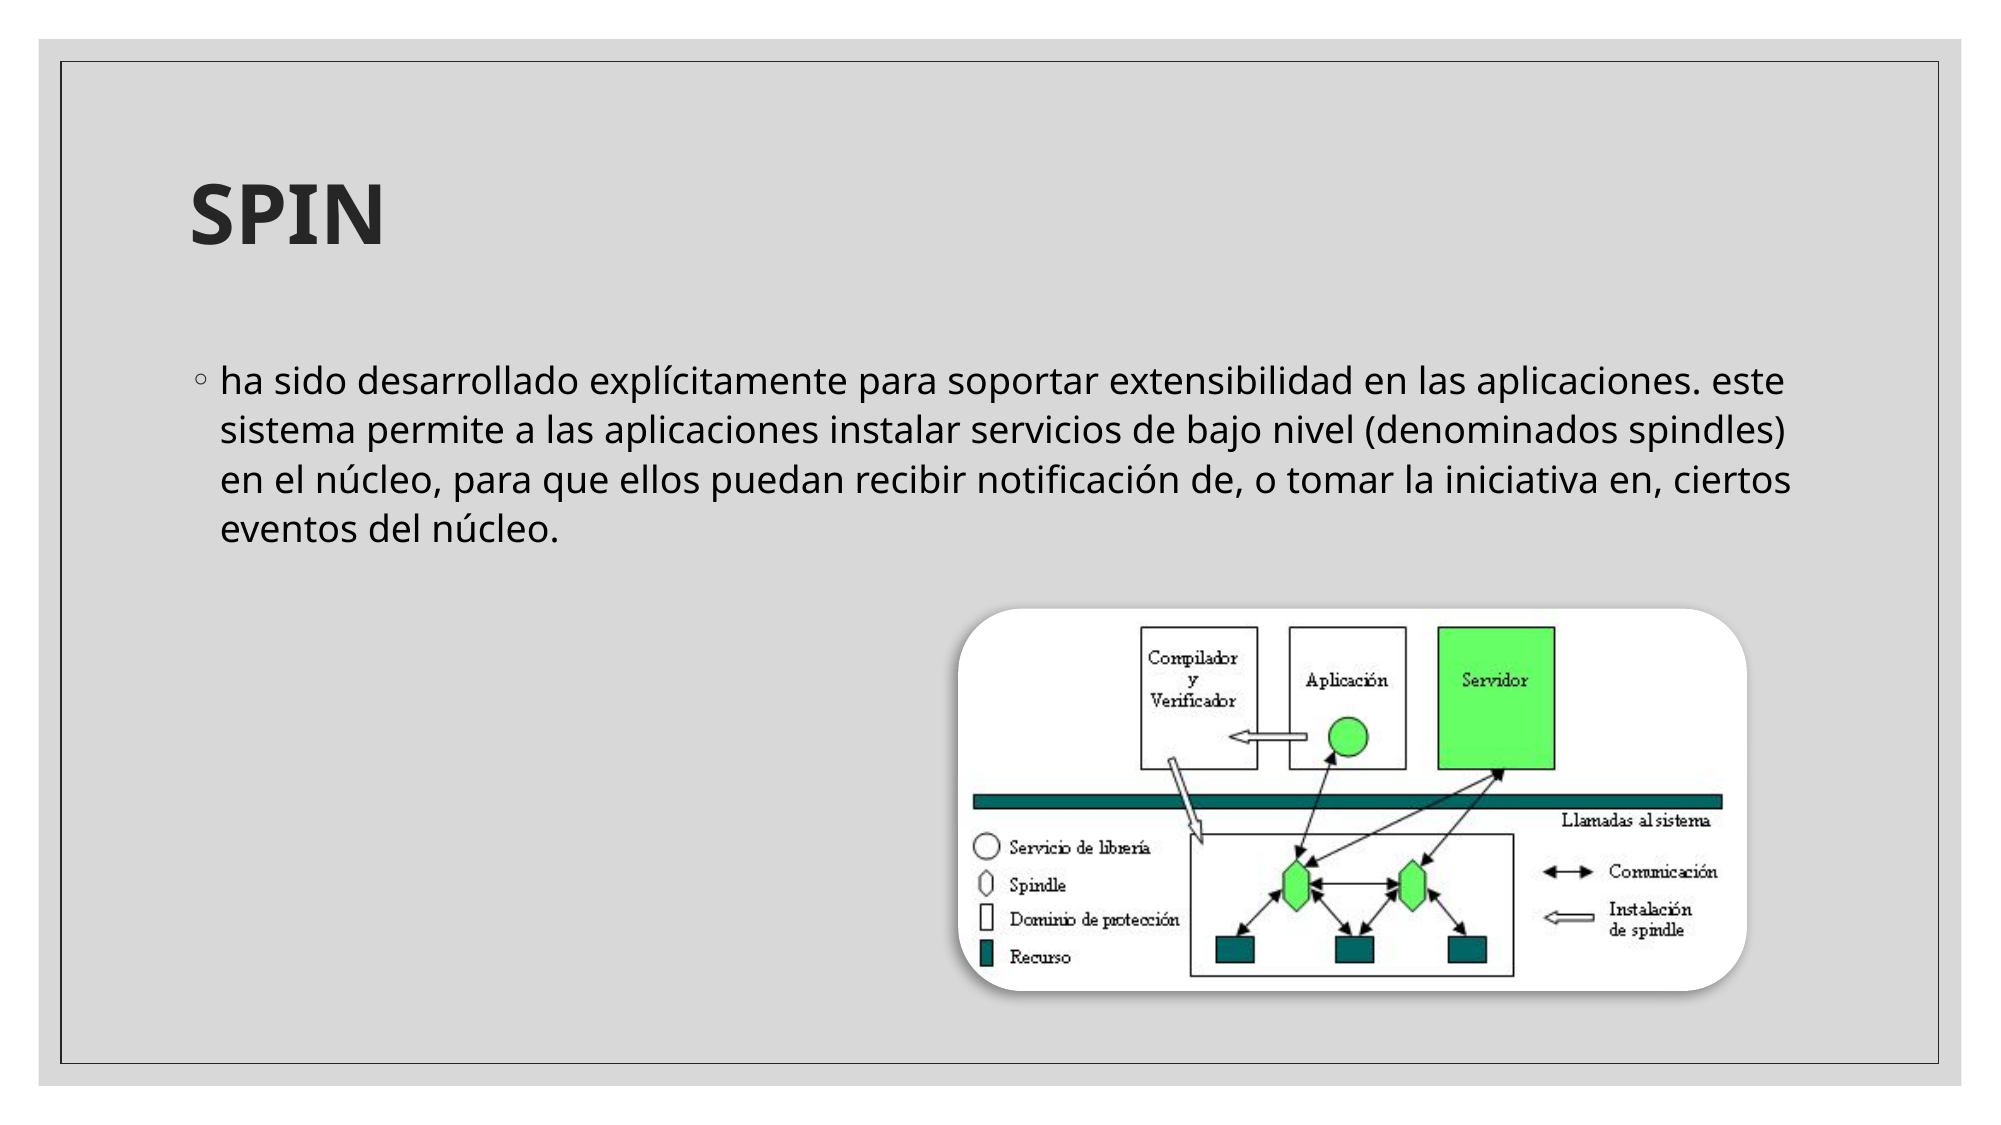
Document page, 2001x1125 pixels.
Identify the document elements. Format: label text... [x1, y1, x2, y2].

list ha sido desarrollado explícitamente para soportar extensibilidad en las aplicaciones. este sistema permite a las aplicaciones instalar servicios de bajo nivel (denominados spindles) en el núcleo, para que ellos puedan recibir notificación de, o tomar la iniciativa en, ciertos eventos del núcleo. [174, 345, 1825, 977]
picture [958, 608, 1747, 991]
title SPIN [174, 105, 1825, 331]
